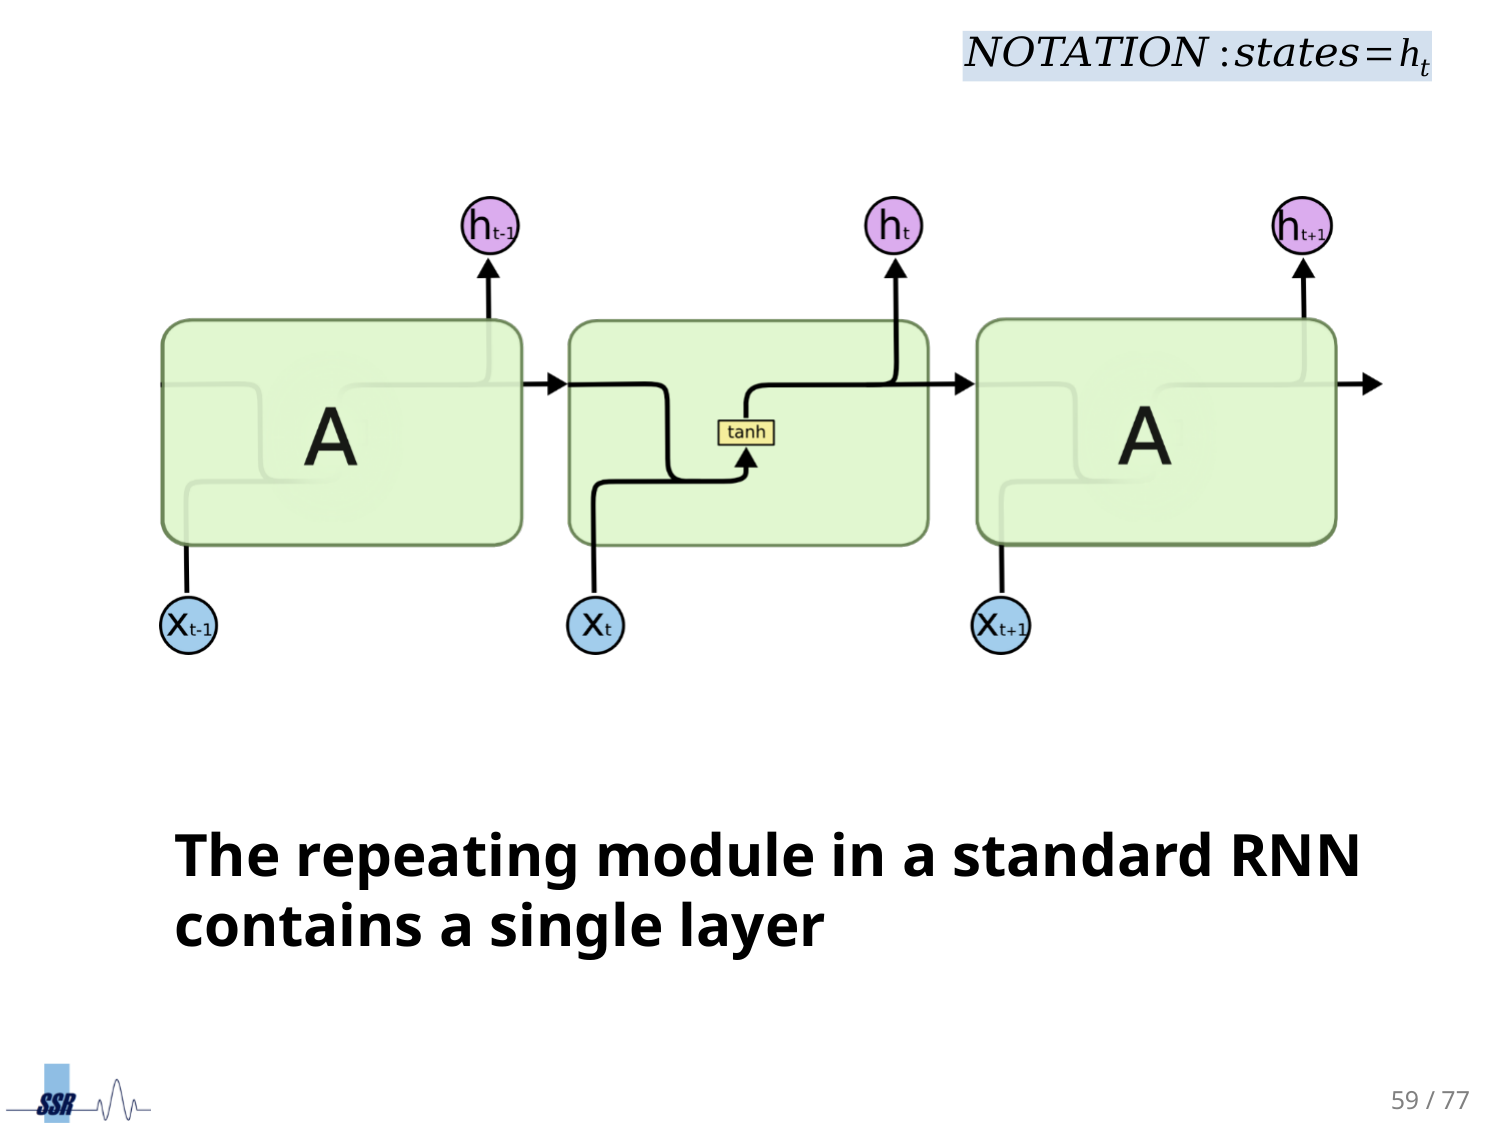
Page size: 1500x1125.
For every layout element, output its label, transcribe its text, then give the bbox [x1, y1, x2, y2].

picture [159, 196, 1384, 655]
picture [1, 1062, 151, 1125]
text_box The repeating module in a standard RNN contains a single layer [159, 810, 1435, 1011]
